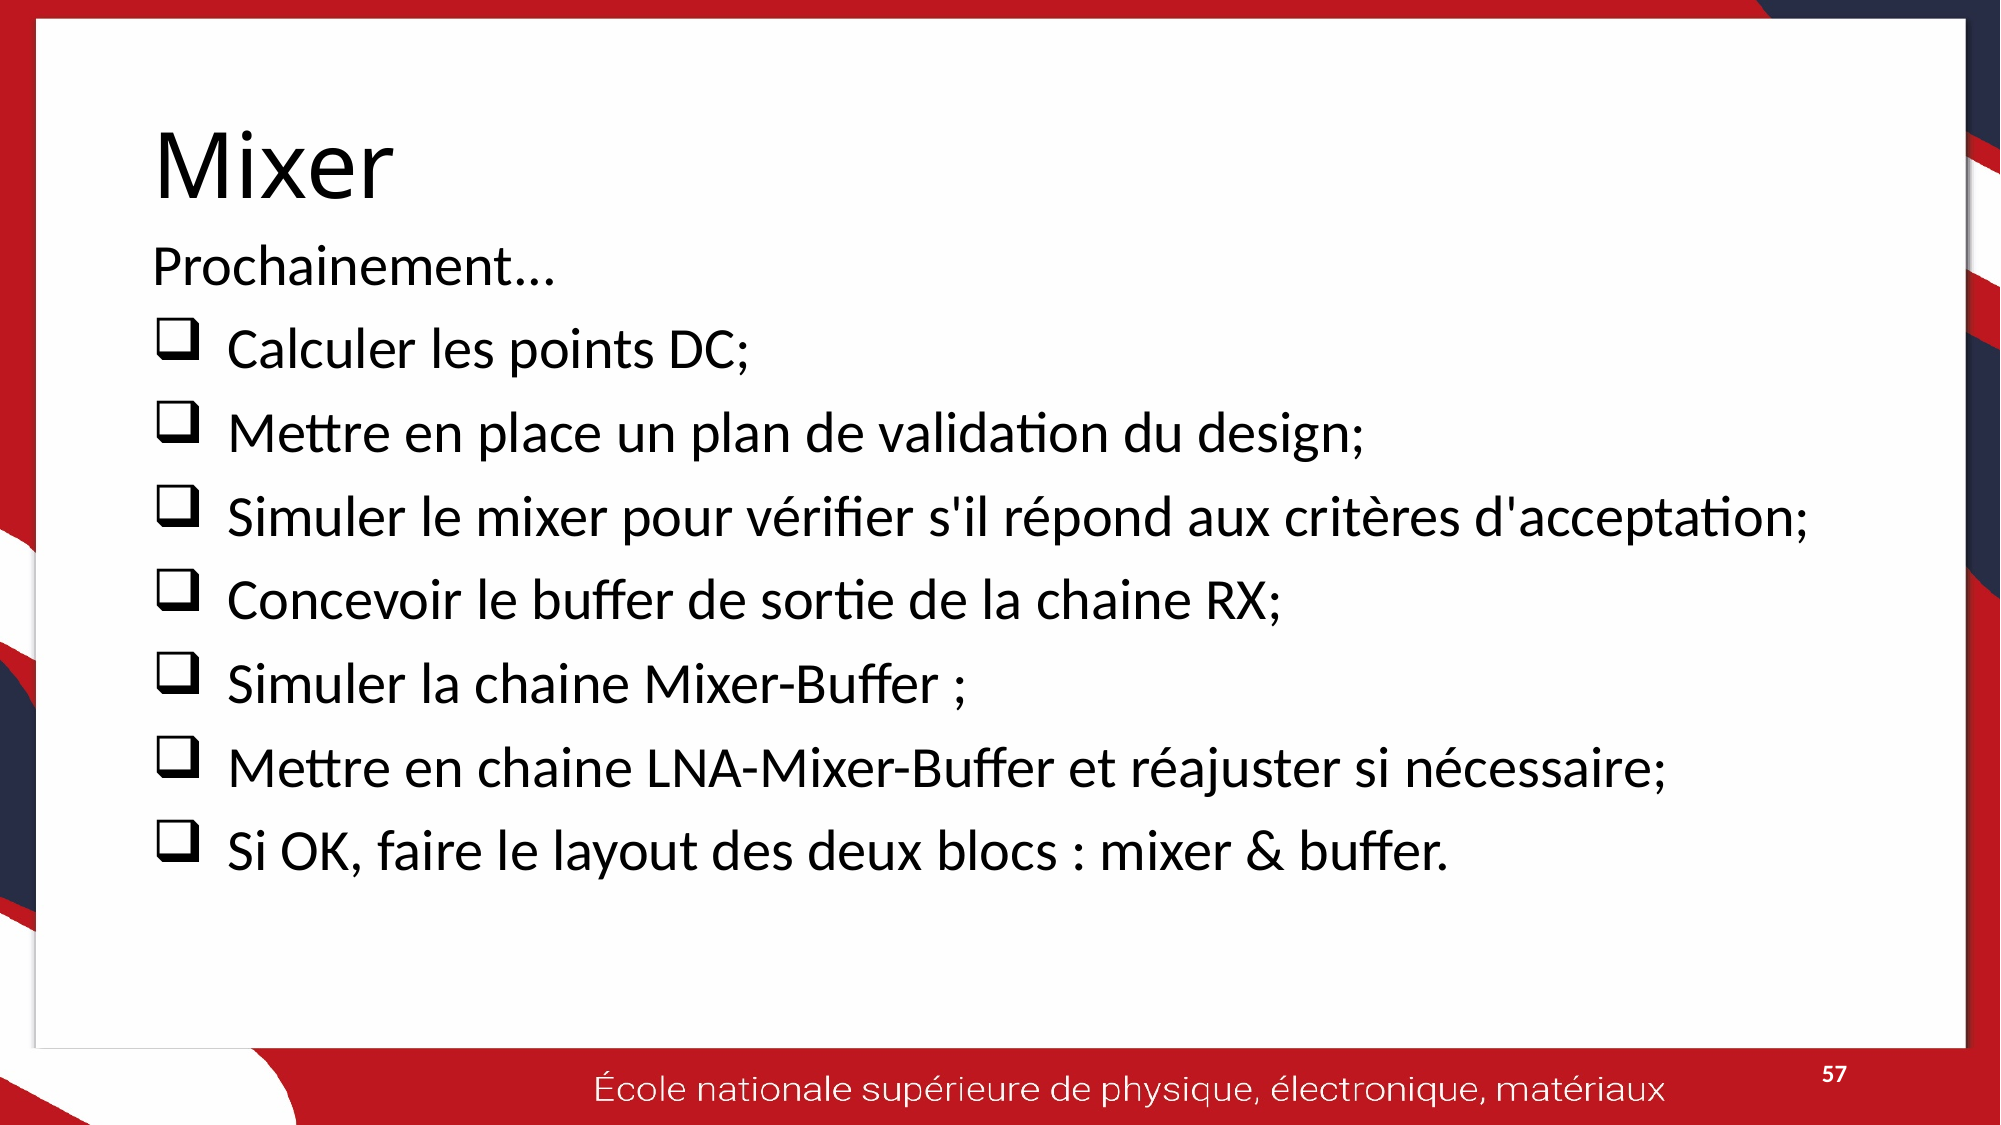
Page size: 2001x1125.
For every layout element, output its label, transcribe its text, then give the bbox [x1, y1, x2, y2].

slide_number 57 [1412, 1042, 1863, 1103]
picture [0, 0, 2000, 1125]
title Mixer [137, 59, 1863, 227]
list Prochainement... Calculer les points DC; Mettre en place un plan de validation du design; Simuler le mixer pour vérifier s'il répond aux critères d'acceptation; Concevoir le buffer de sortie de la chaine RX; Simuler la chaine Mixer-Buffer ; Mettre en chaine LNA-Mixer-Buffer et réajuster si nécessaire; Si OK, faire le layout des deux blocs : mixer & buffer. [137, 227, 1863, 941]
